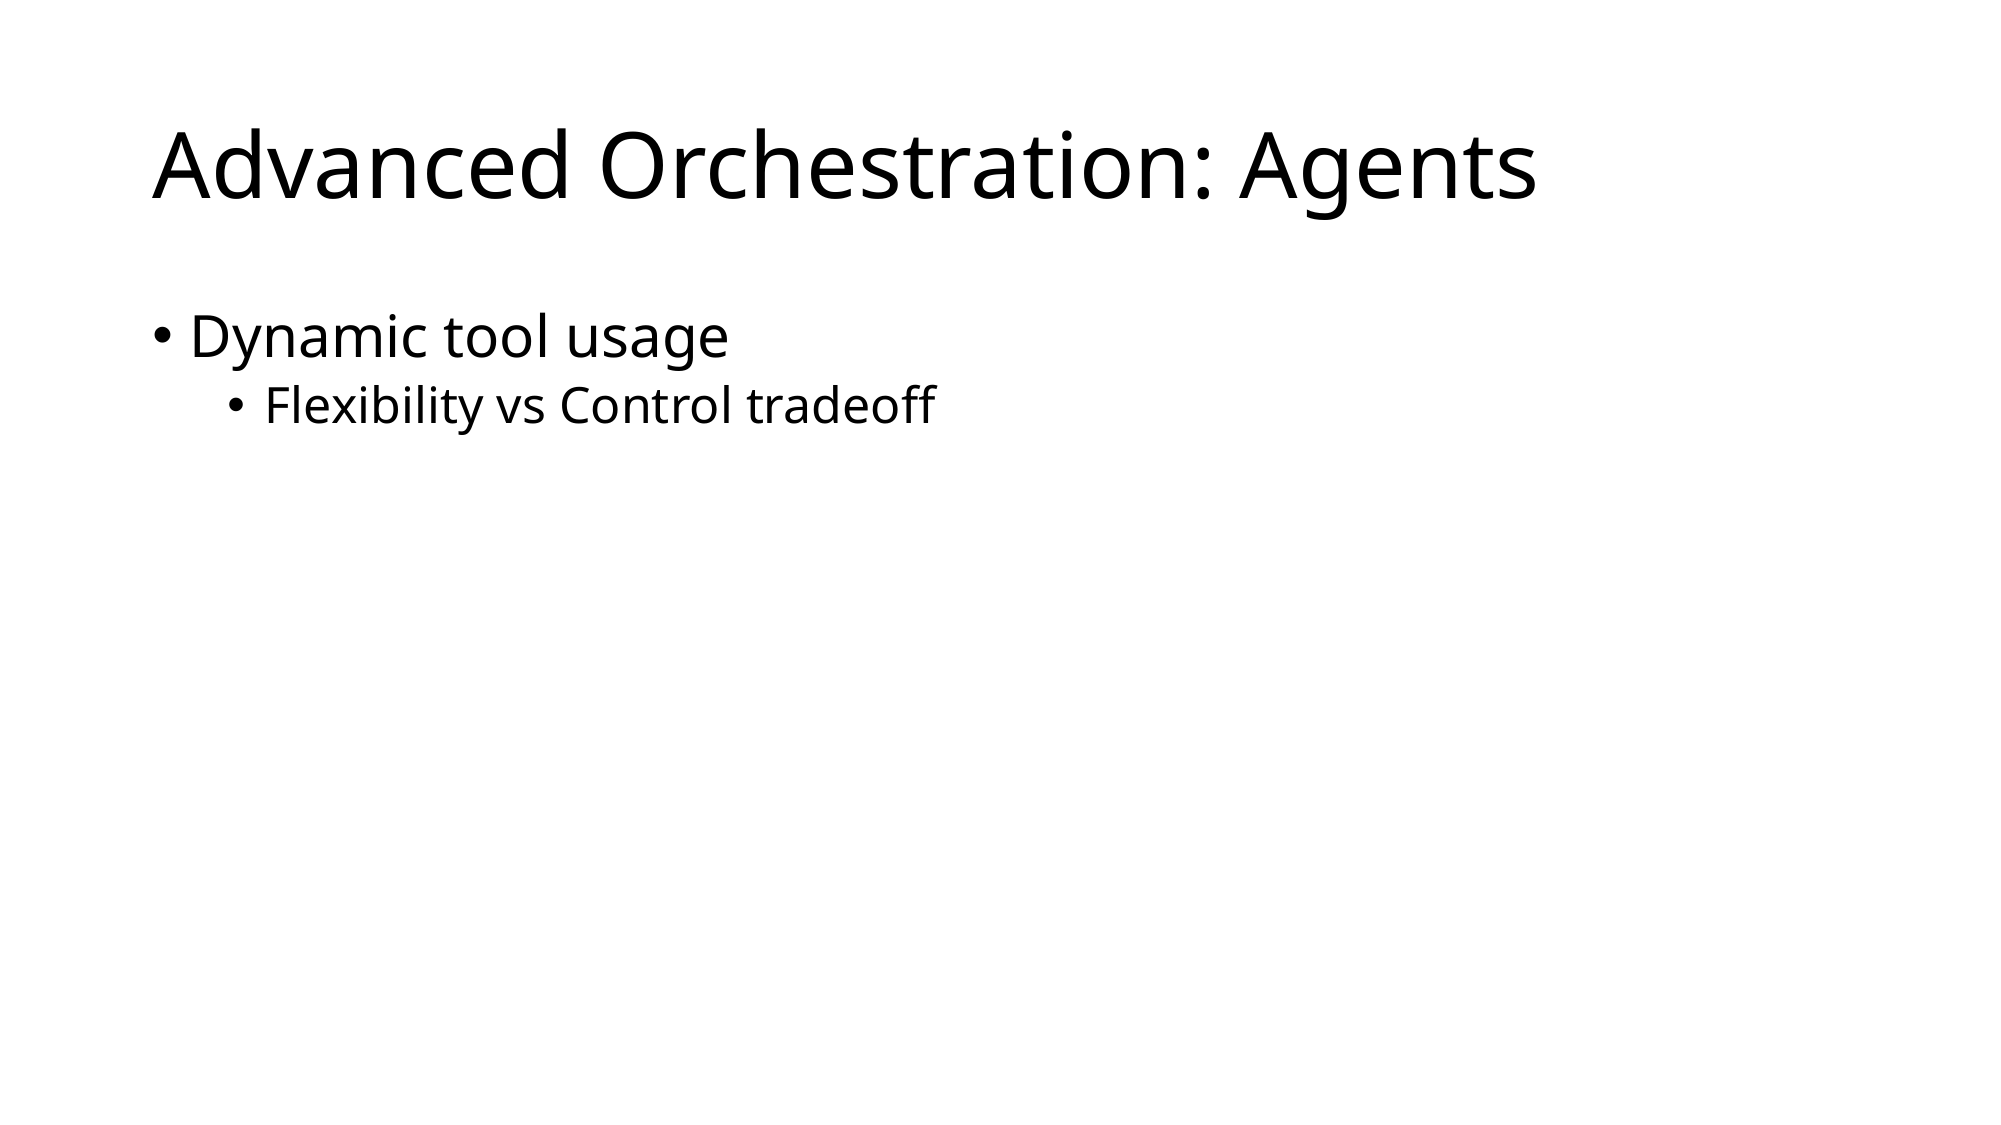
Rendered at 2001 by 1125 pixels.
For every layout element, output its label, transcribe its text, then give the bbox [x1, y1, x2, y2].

list Dynamic tool usage Flexibility vs Control tradeoff [137, 299, 1863, 1014]
title Advanced Orchestration: Agents [137, 59, 1863, 278]
